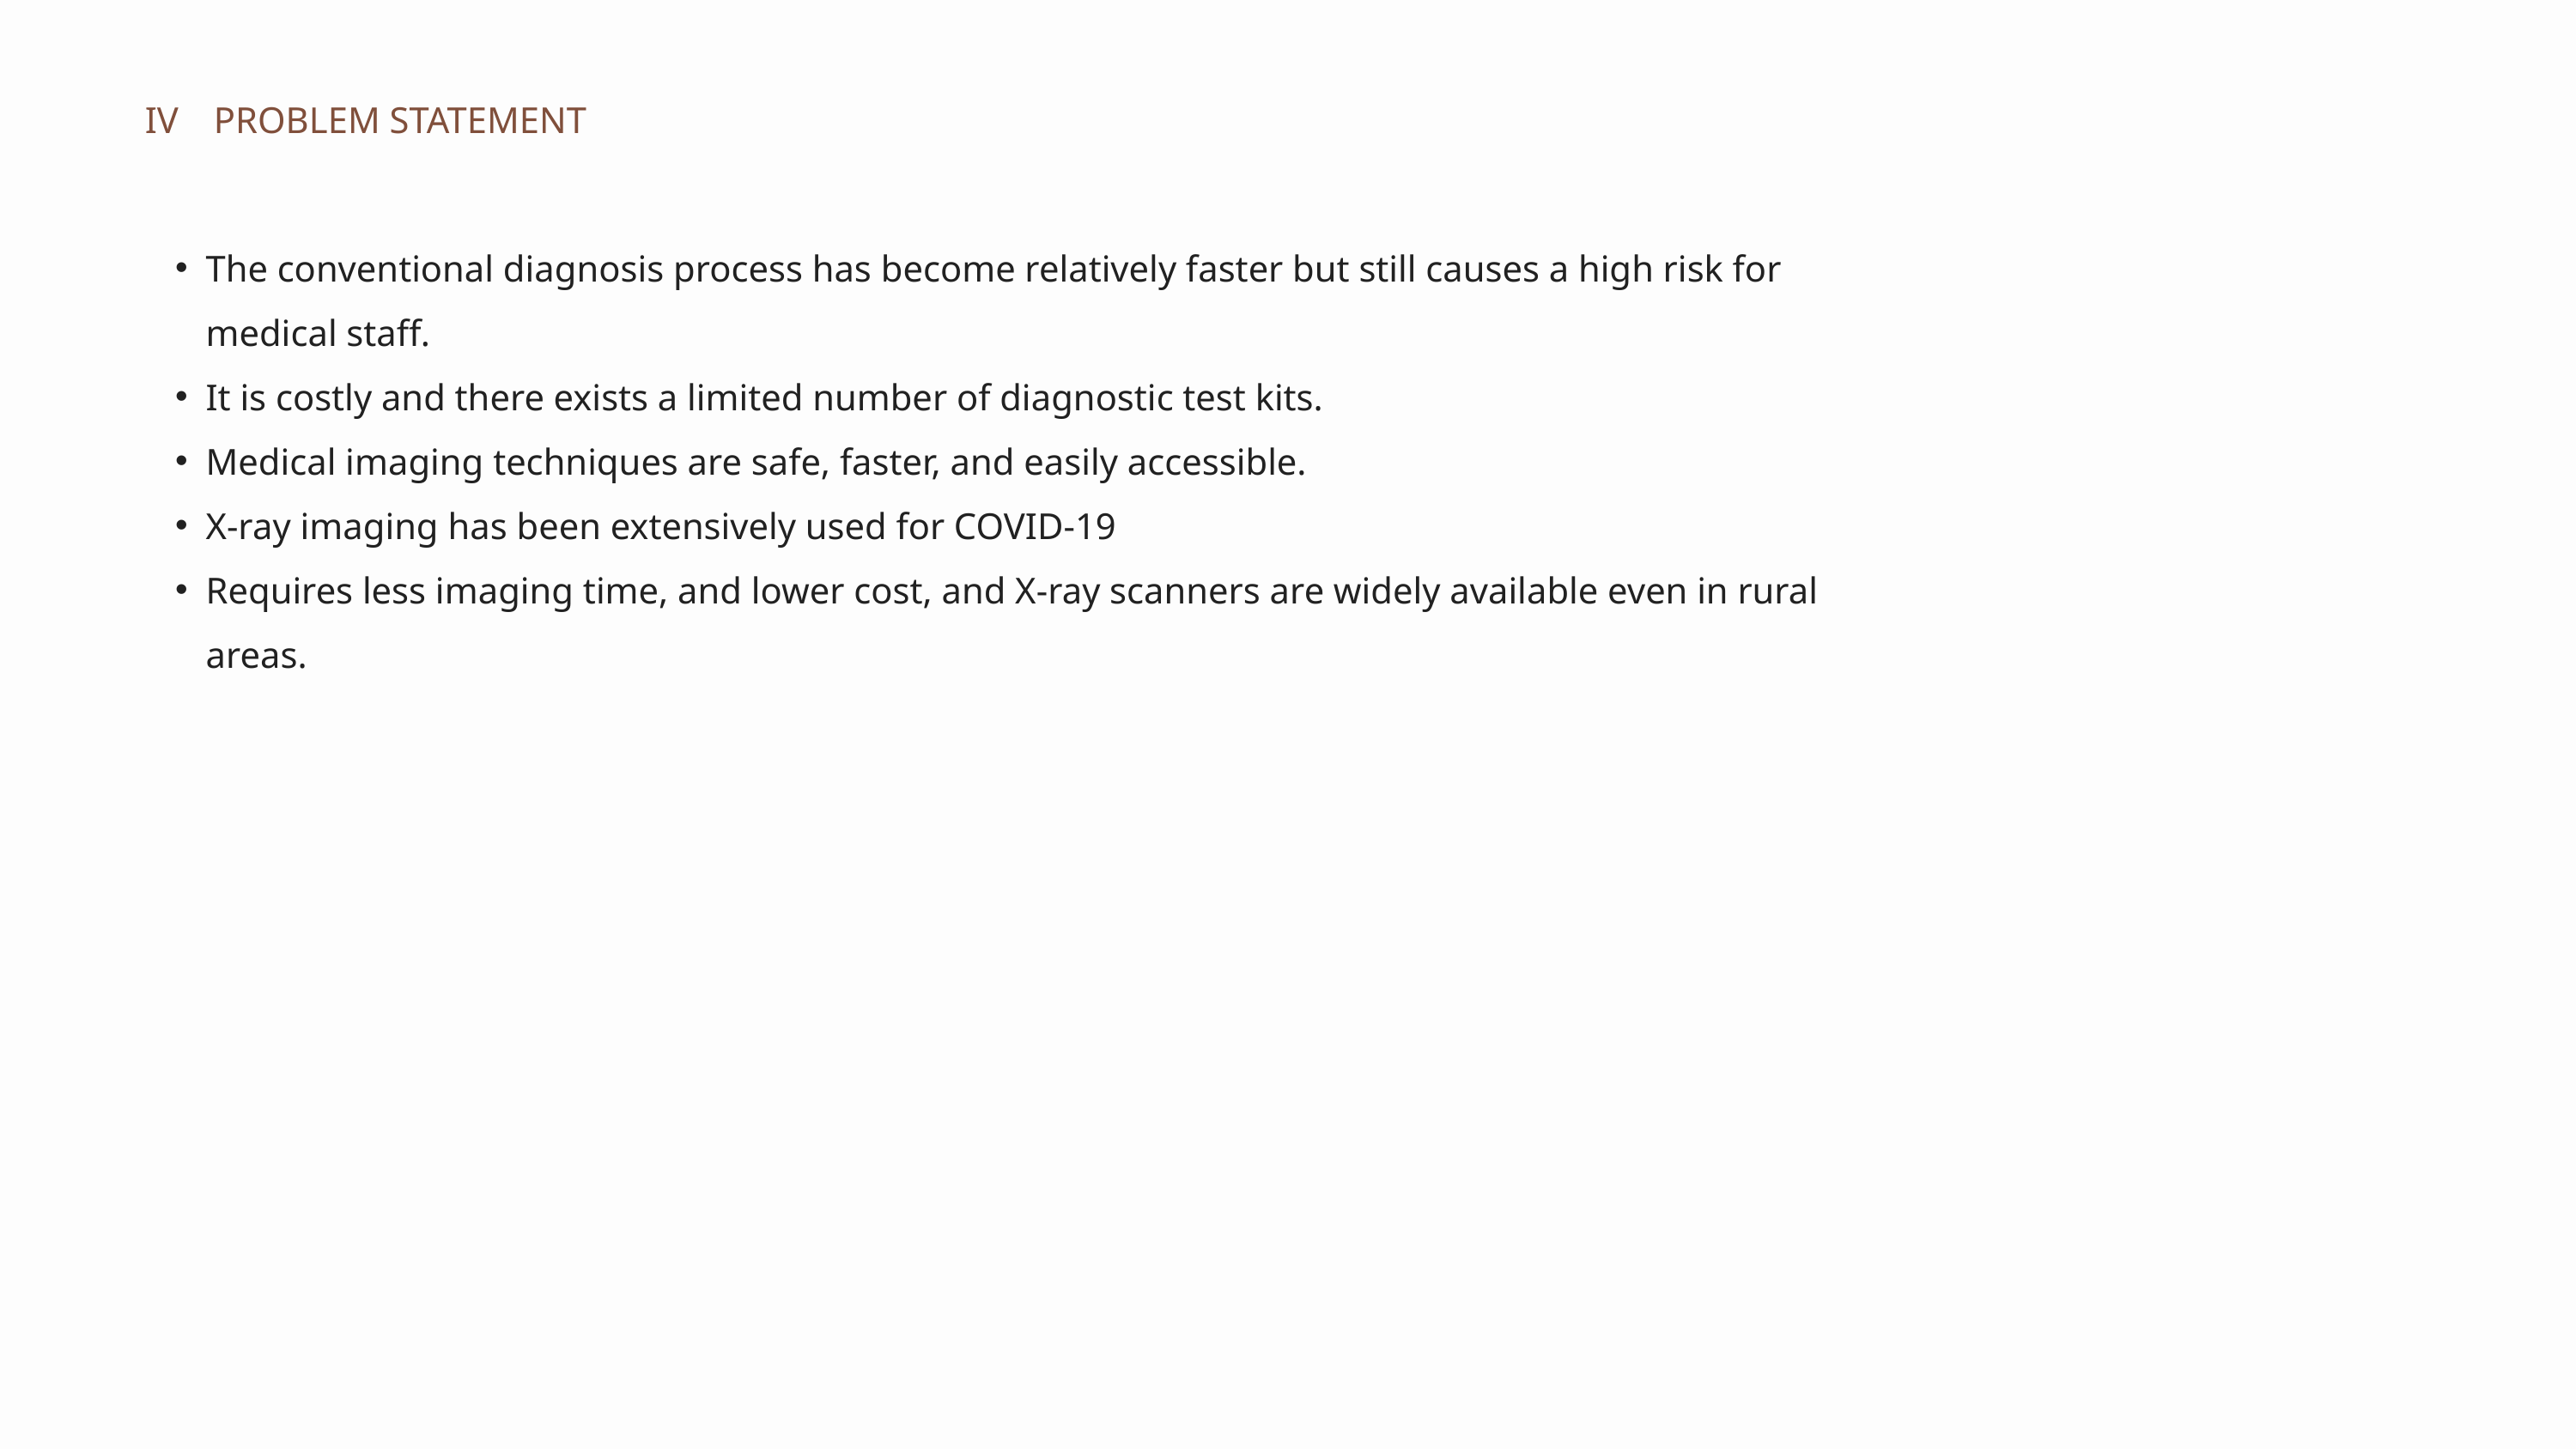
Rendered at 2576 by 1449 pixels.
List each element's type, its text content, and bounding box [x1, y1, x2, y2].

text_box IV [144, 99, 189, 142]
text_box PROBLEM STATEMENT [213, 99, 670, 142]
text_box The conventional diagnosis process has become relatively faster but still causes a high risk for medical staff. It is costly and there exists a limited number of diagnostic test kits. Medical imaging techniques are safe, faster, and easily accessible. X-ray imaging has been extensively used for COVID-19 Requires less imaging time, and lower cost, and X-ray scanners are widely available even in rural areas. [144, 224, 1908, 676]
